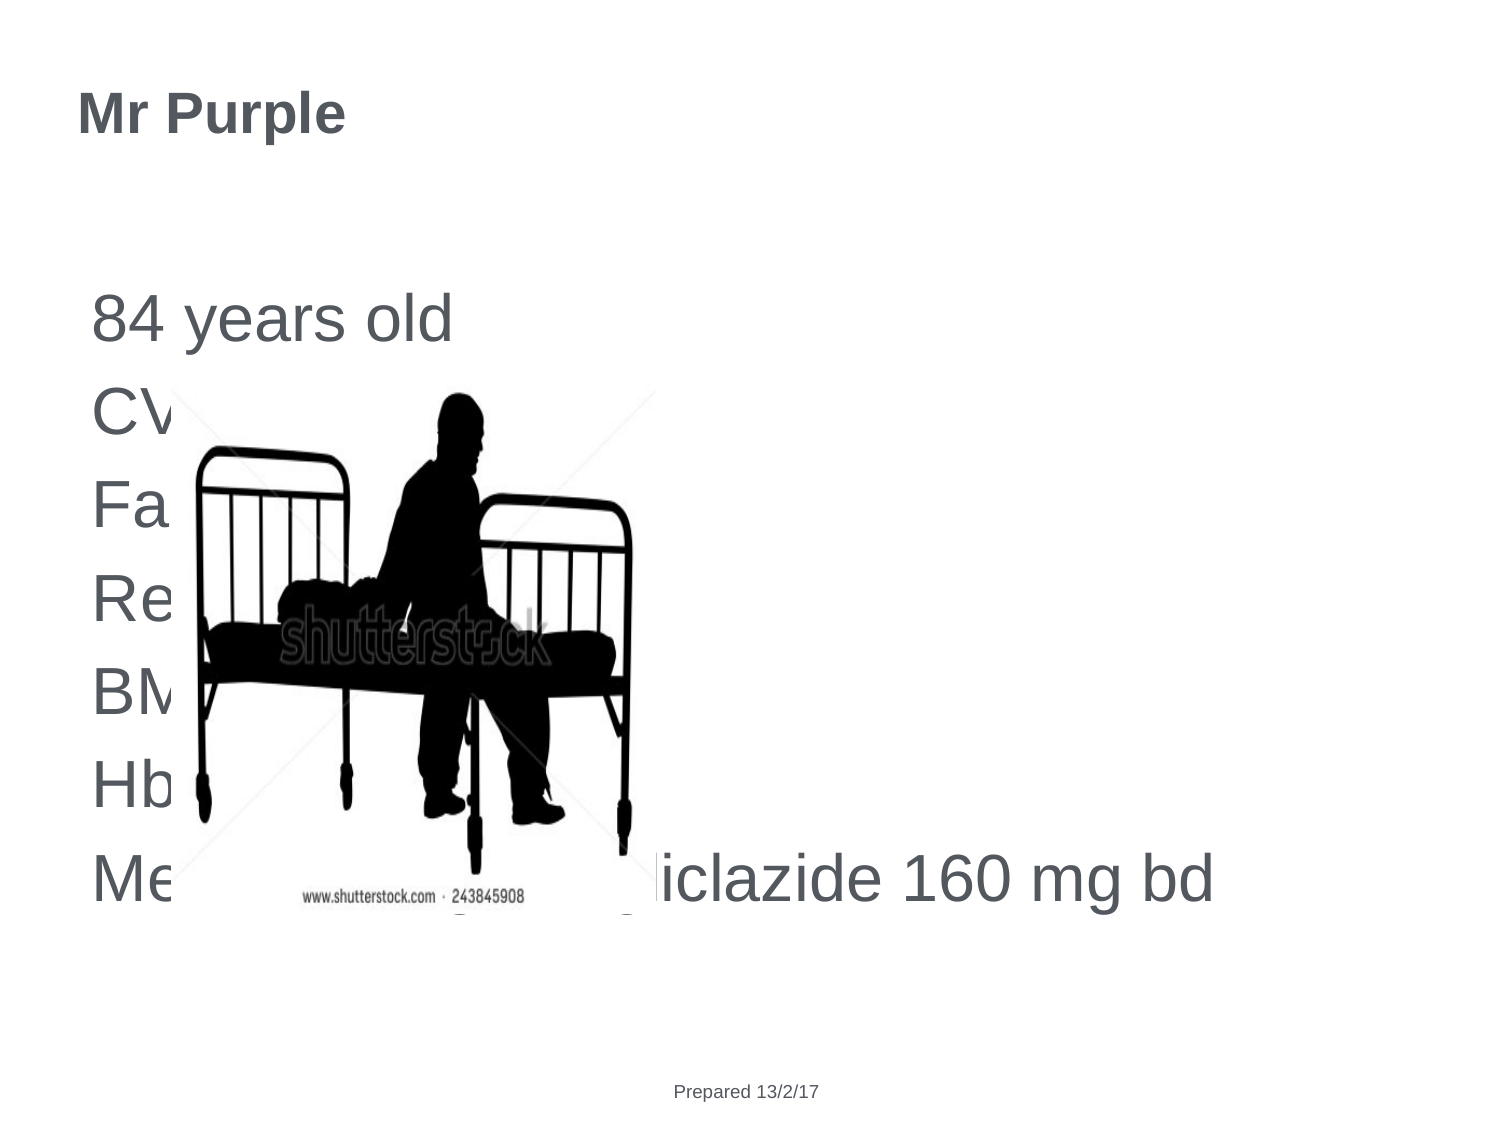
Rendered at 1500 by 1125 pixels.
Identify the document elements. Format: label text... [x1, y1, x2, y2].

title Mr Purple [62, 46, 1414, 175]
list 84 years old CVA aphasia Falls Residential care BMI 26 HbA1c 53 Metformin 1g bd /gliclazide 160 mg bd [76, 266, 1428, 1010]
picture [170, 385, 656, 914]
